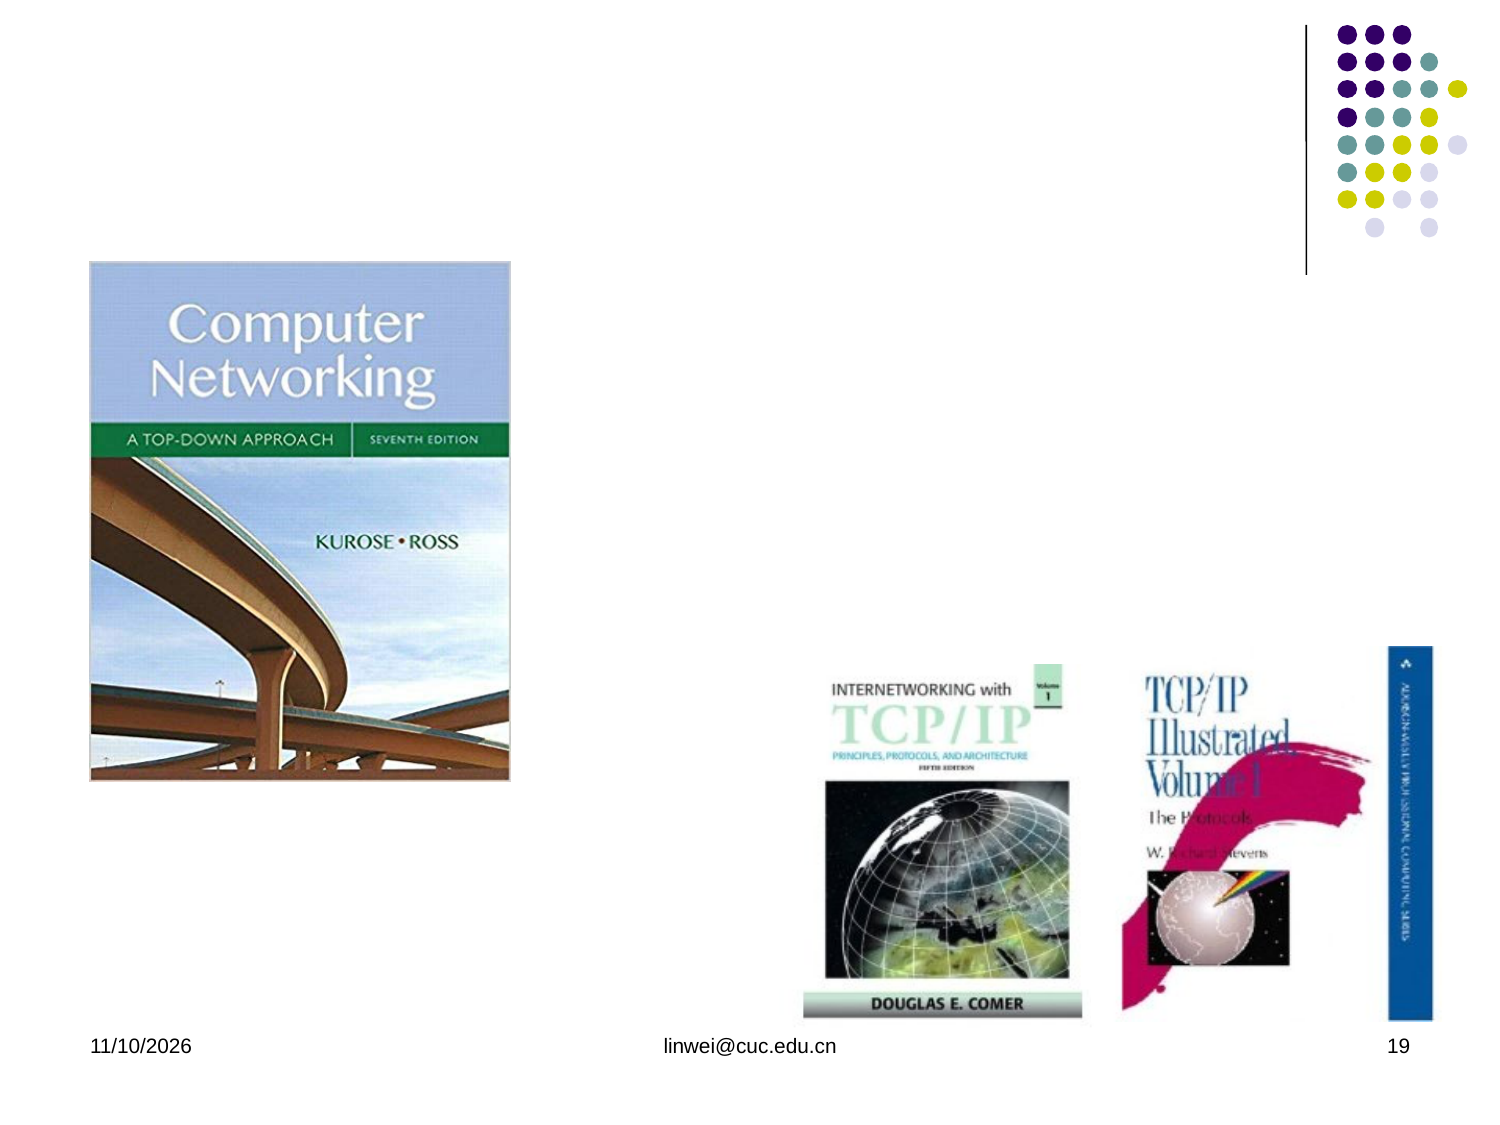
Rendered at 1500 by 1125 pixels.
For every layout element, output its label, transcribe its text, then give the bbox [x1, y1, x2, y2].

slide_number 19 [1074, 1029, 1426, 1101]
footer linwei@cuc.edu.cn [512, 1024, 988, 1101]
picture [89, 260, 511, 783]
picture [755, 646, 1467, 1040]
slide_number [74, 1024, 426, 1101]
